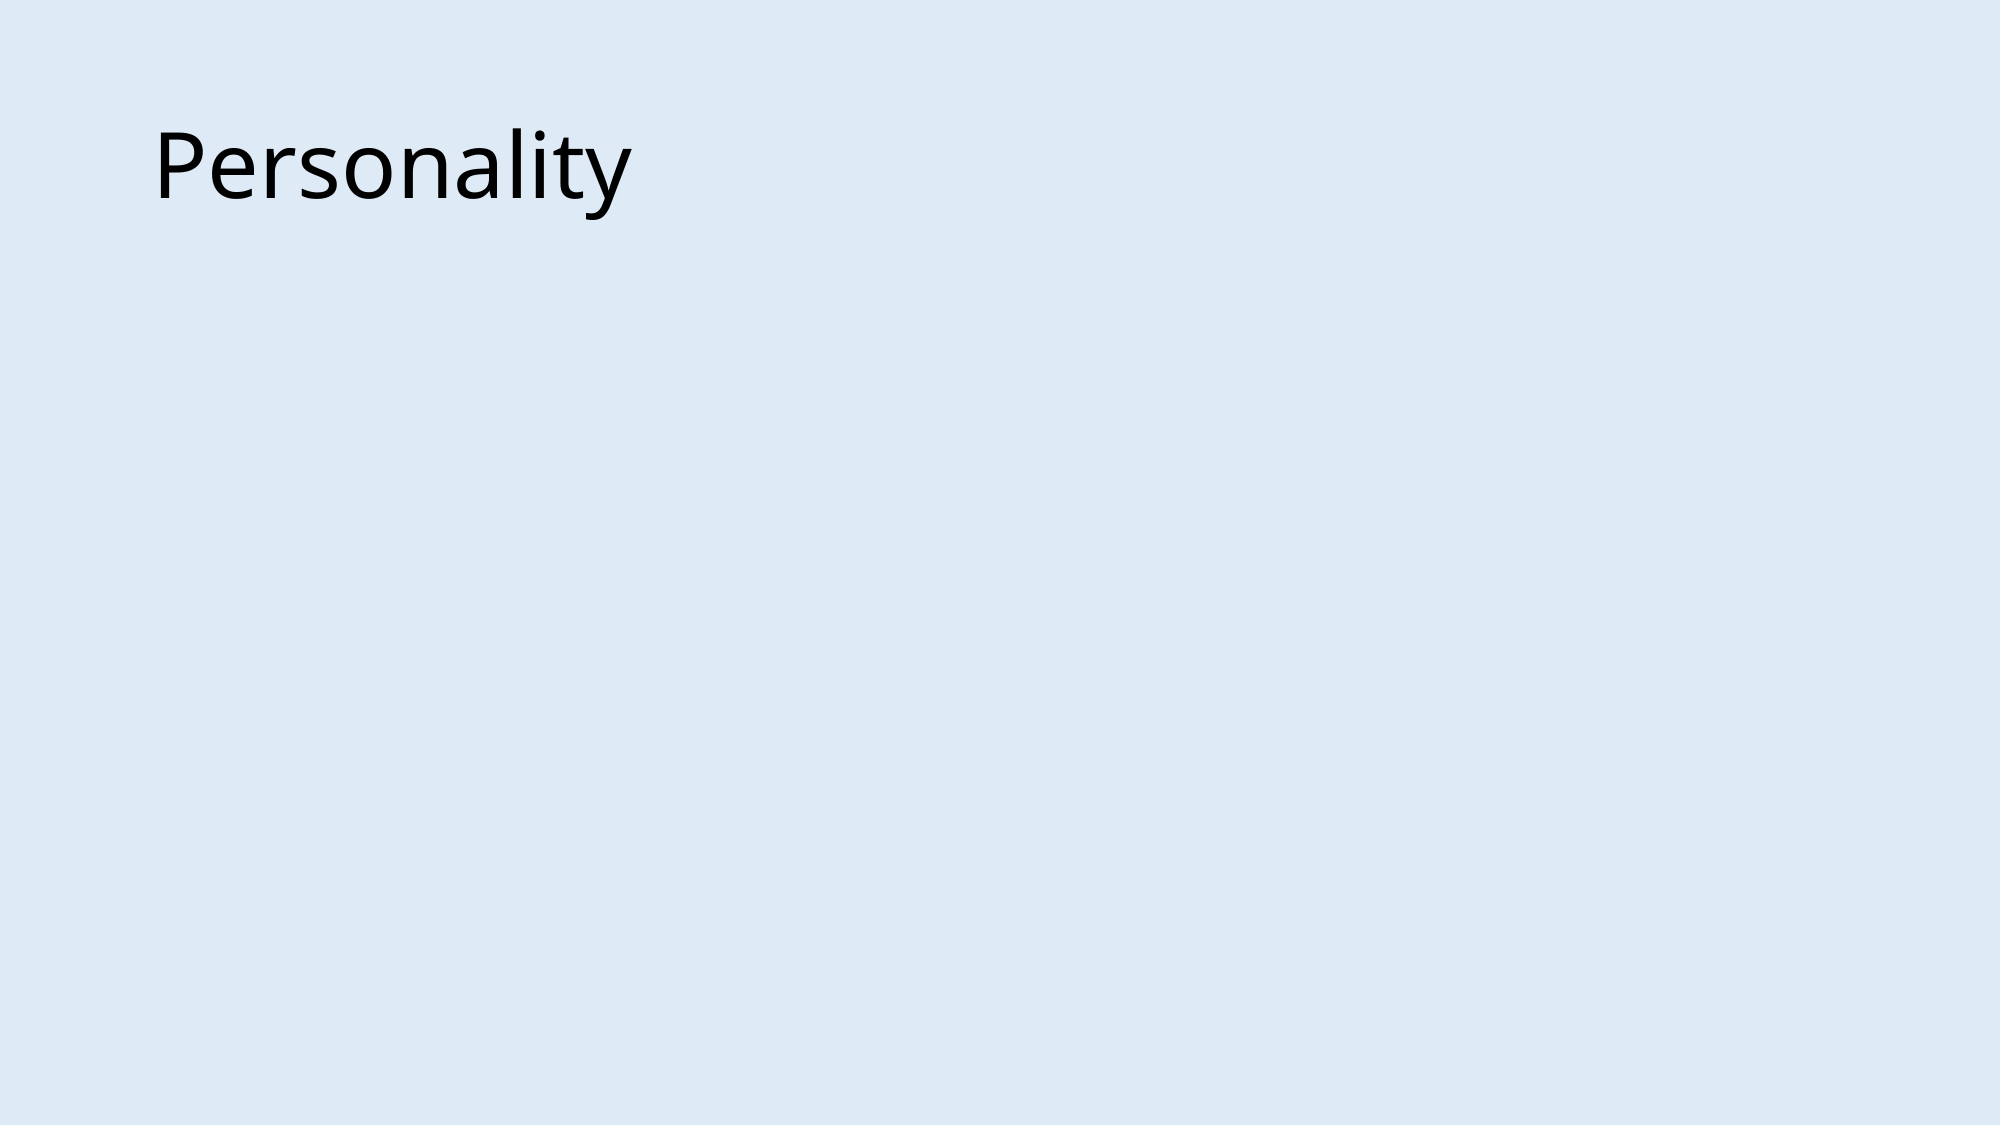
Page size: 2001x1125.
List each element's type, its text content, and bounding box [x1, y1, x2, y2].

title Personality [137, 59, 1863, 278]
